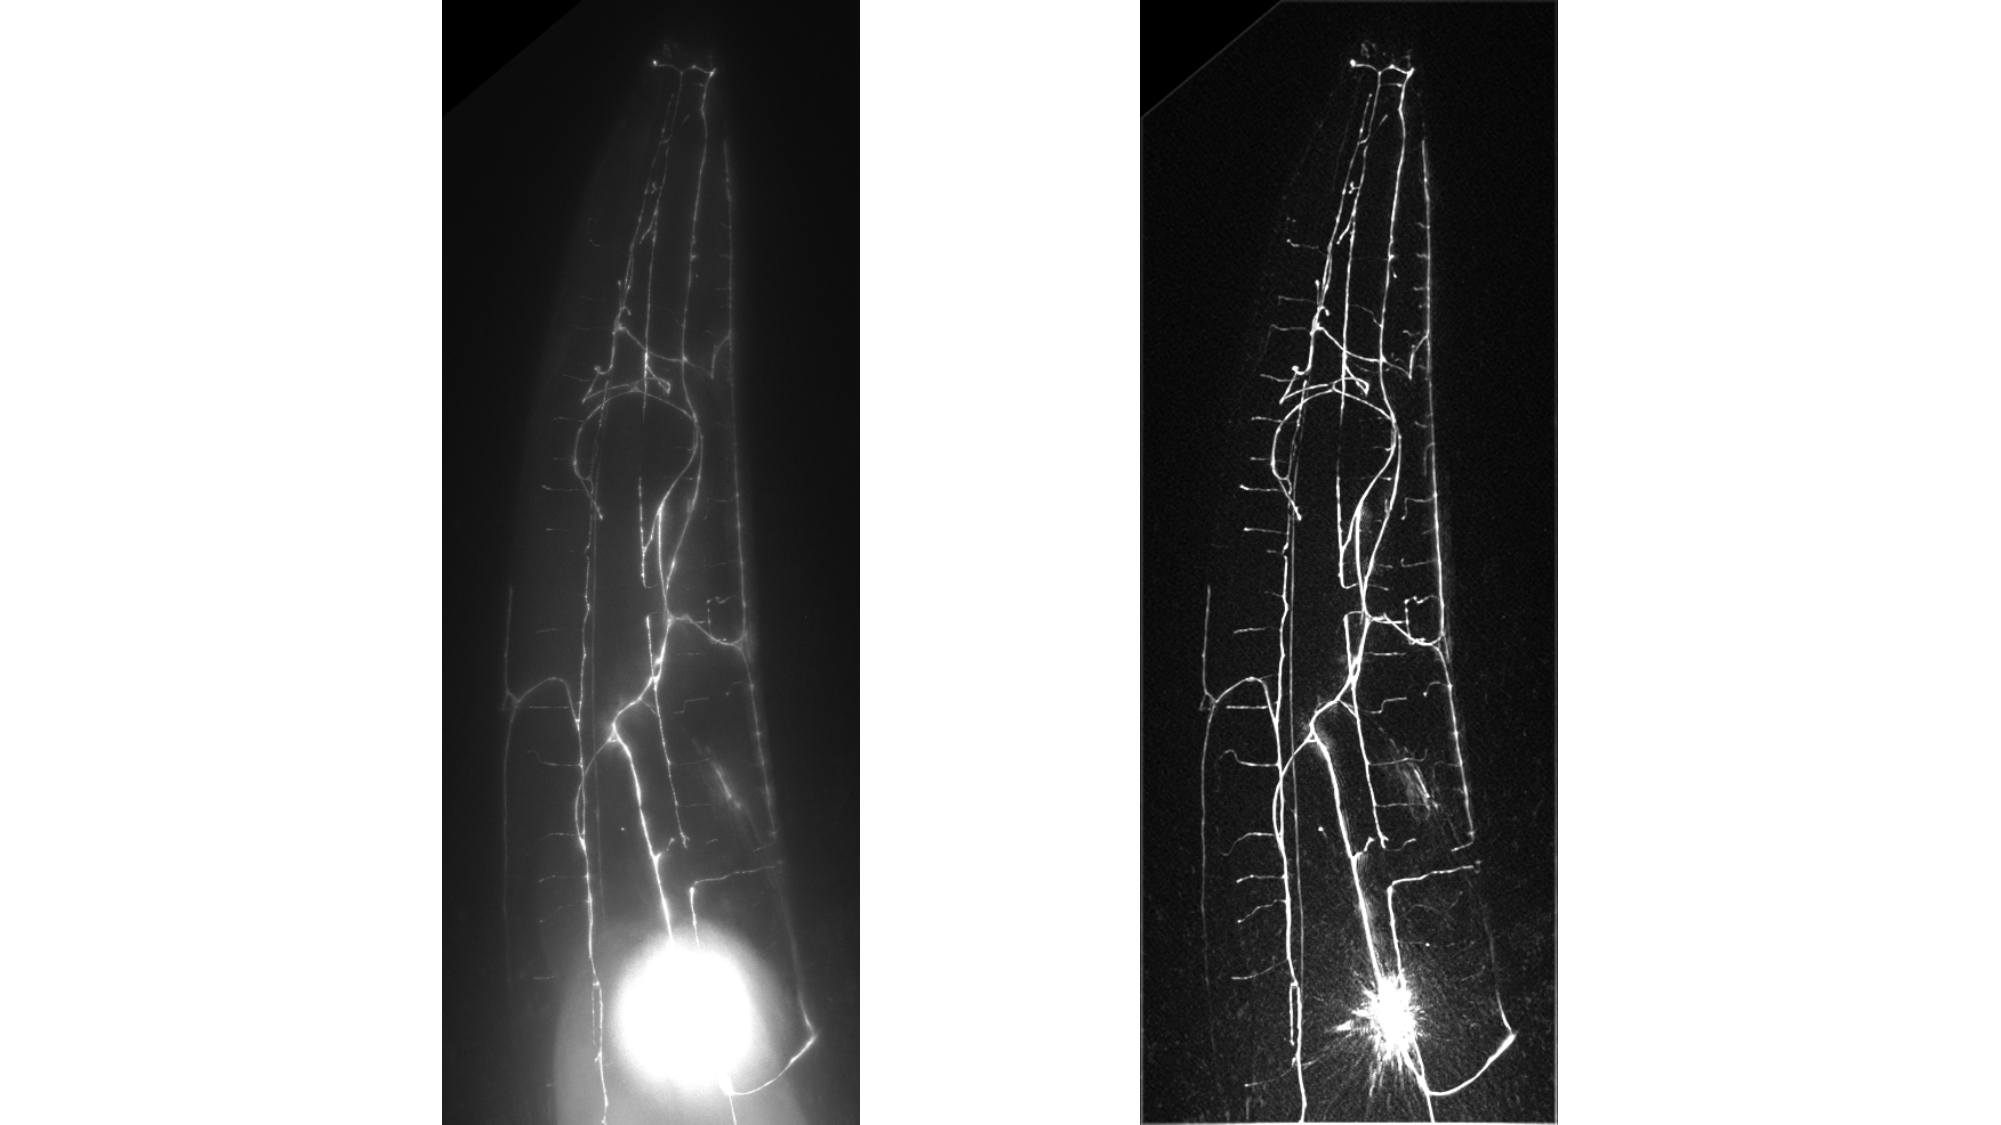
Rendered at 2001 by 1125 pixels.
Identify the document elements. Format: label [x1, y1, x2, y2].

picture [442, 0, 860, 1125]
picture [1140, 0, 1558, 1125]
